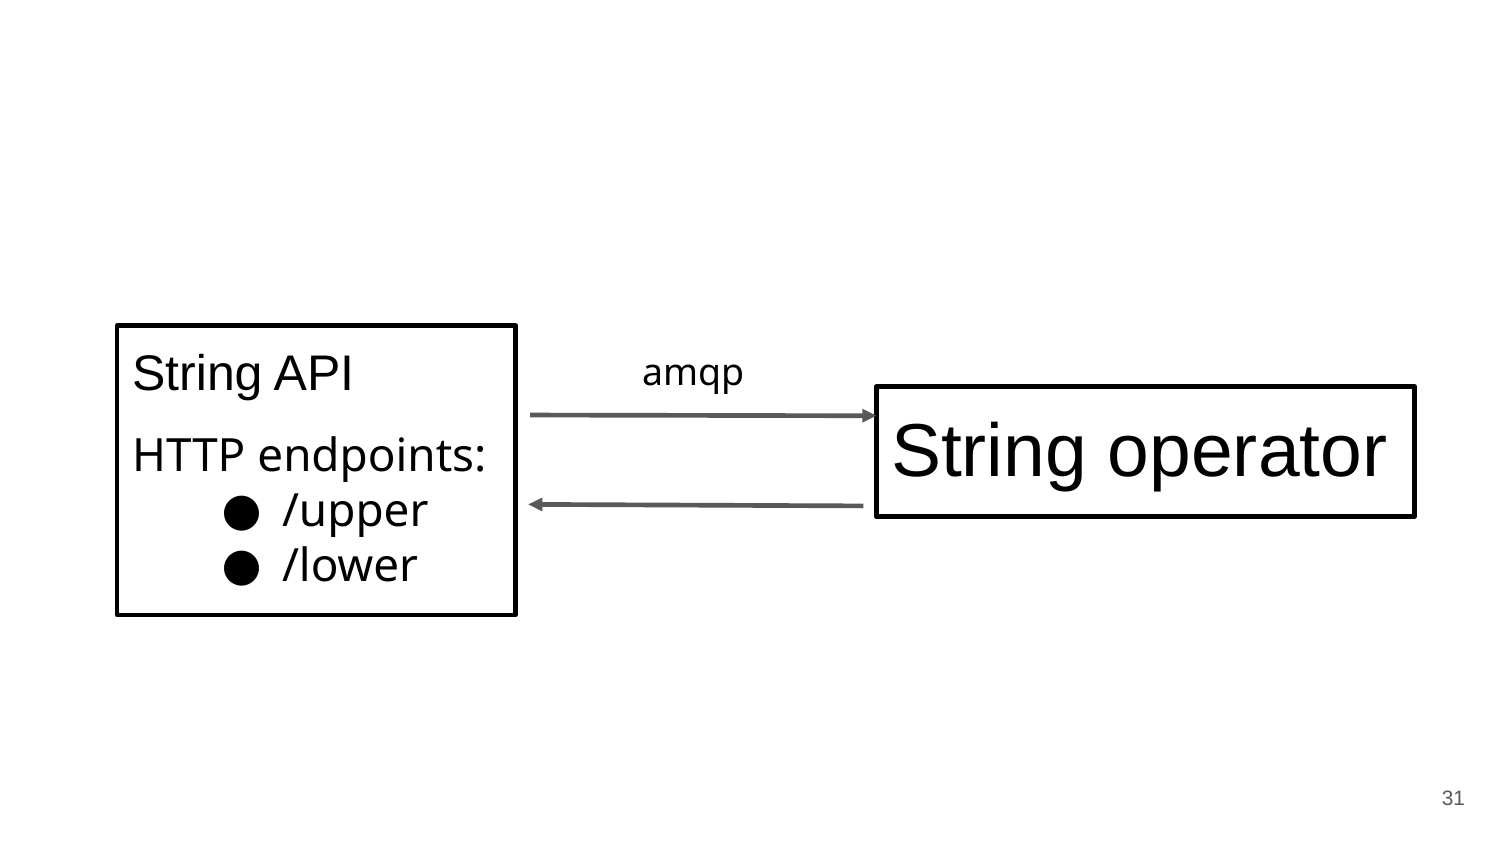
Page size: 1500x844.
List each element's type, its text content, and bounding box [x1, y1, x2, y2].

text_box String API HTTP endpoints: /upper /lower [117, 325, 516, 615]
slide_number ‹#› [1389, 764, 1480, 830]
text_box amqp [626, 333, 765, 406]
text_box String operator [876, 386, 1415, 517]
